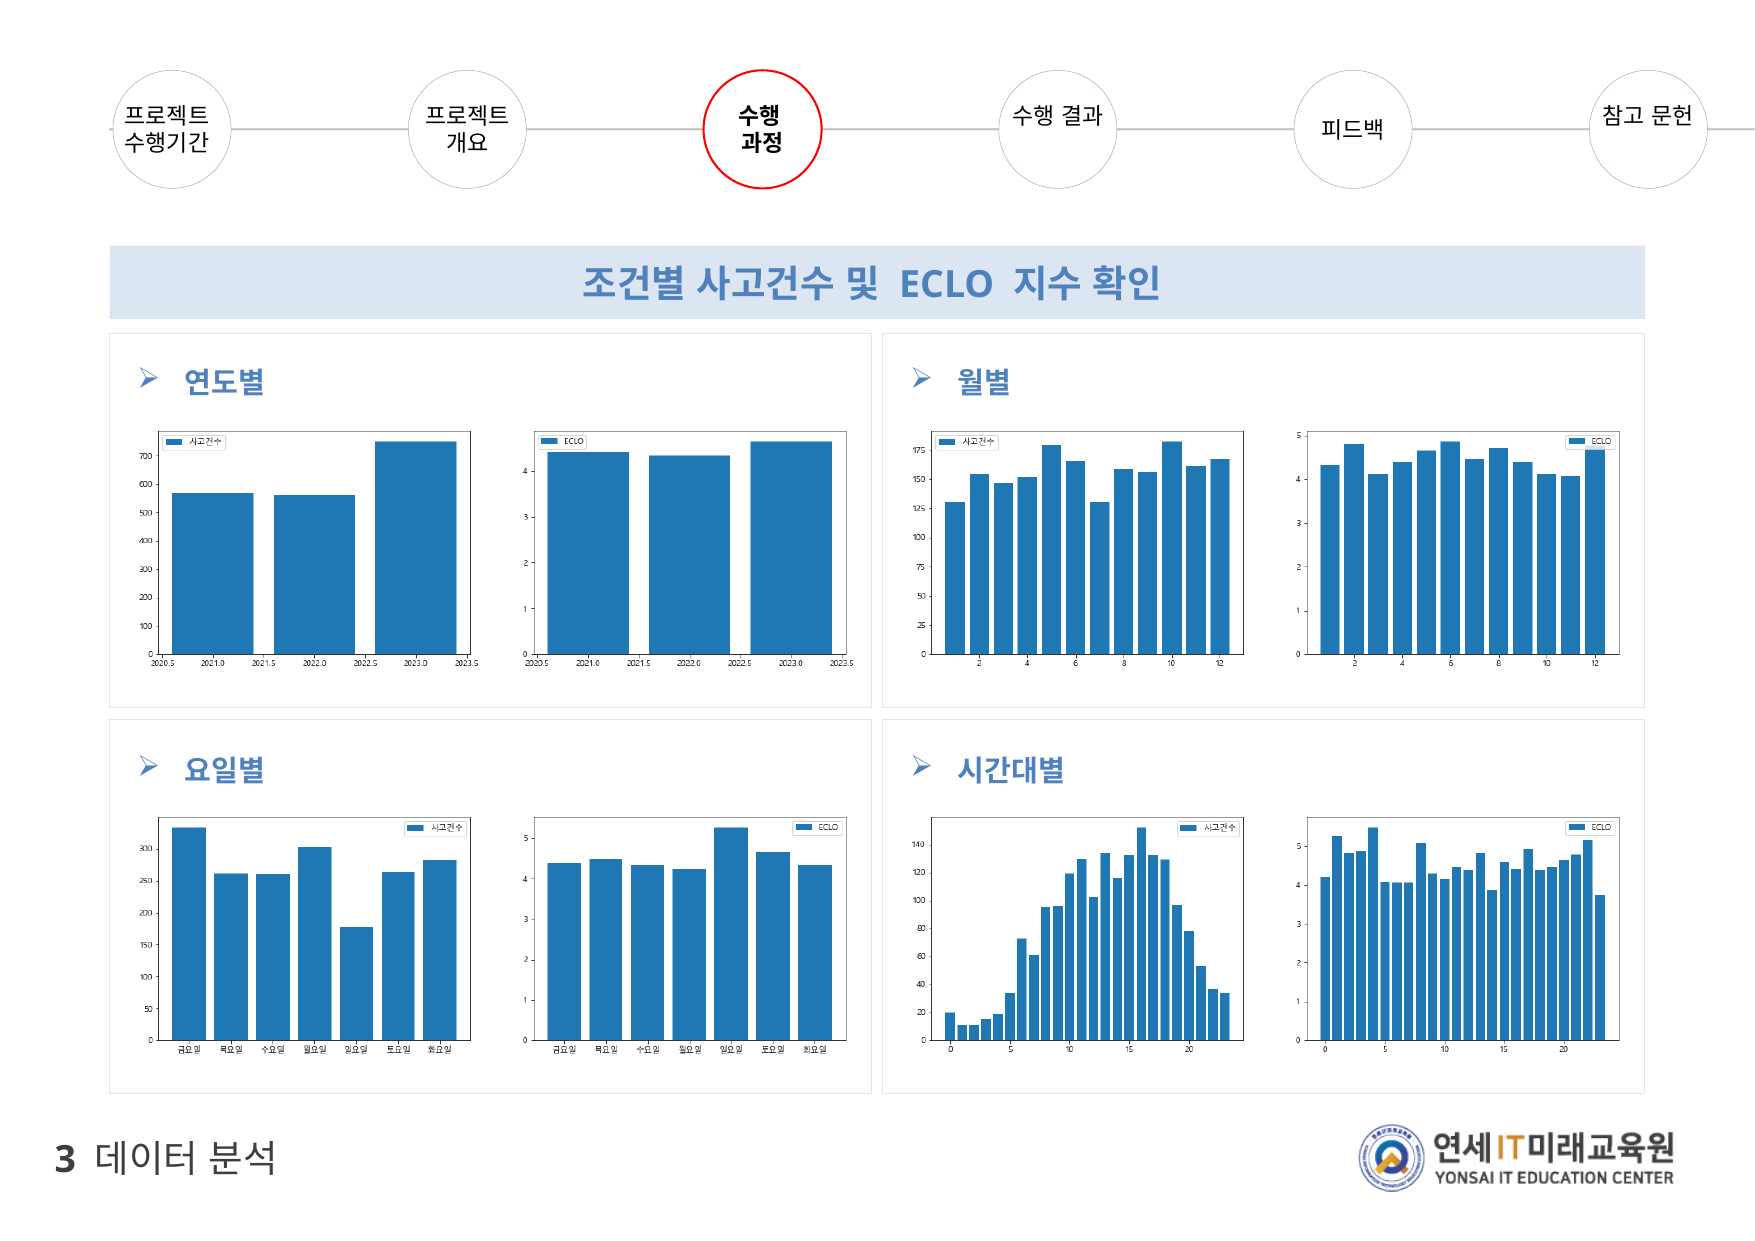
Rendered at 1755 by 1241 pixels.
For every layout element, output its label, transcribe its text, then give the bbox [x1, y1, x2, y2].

picture [897, 395, 1630, 691]
picture [903, 780, 1624, 1077]
text_box 월별 [894, 343, 1634, 398]
text_box [107, 331, 873, 709]
text_box 3 데이터 분석 [39, 1127, 563, 1188]
picture [1357, 1124, 1684, 1192]
text_box [881, 717, 1647, 1096]
picture [124, 780, 857, 1077]
text_box 시간대별 [894, 731, 1634, 808]
picture [124, 395, 857, 691]
text_box [881, 331, 1647, 709]
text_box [109, 70, 1755, 189]
text_box [107, 717, 873, 1096]
text_box 요일별 [120, 731, 861, 787]
text_box 연도별 [120, 343, 861, 401]
text_box 조건별 사고건수 및 ECLO 지수 확인 [108, 244, 1647, 321]
